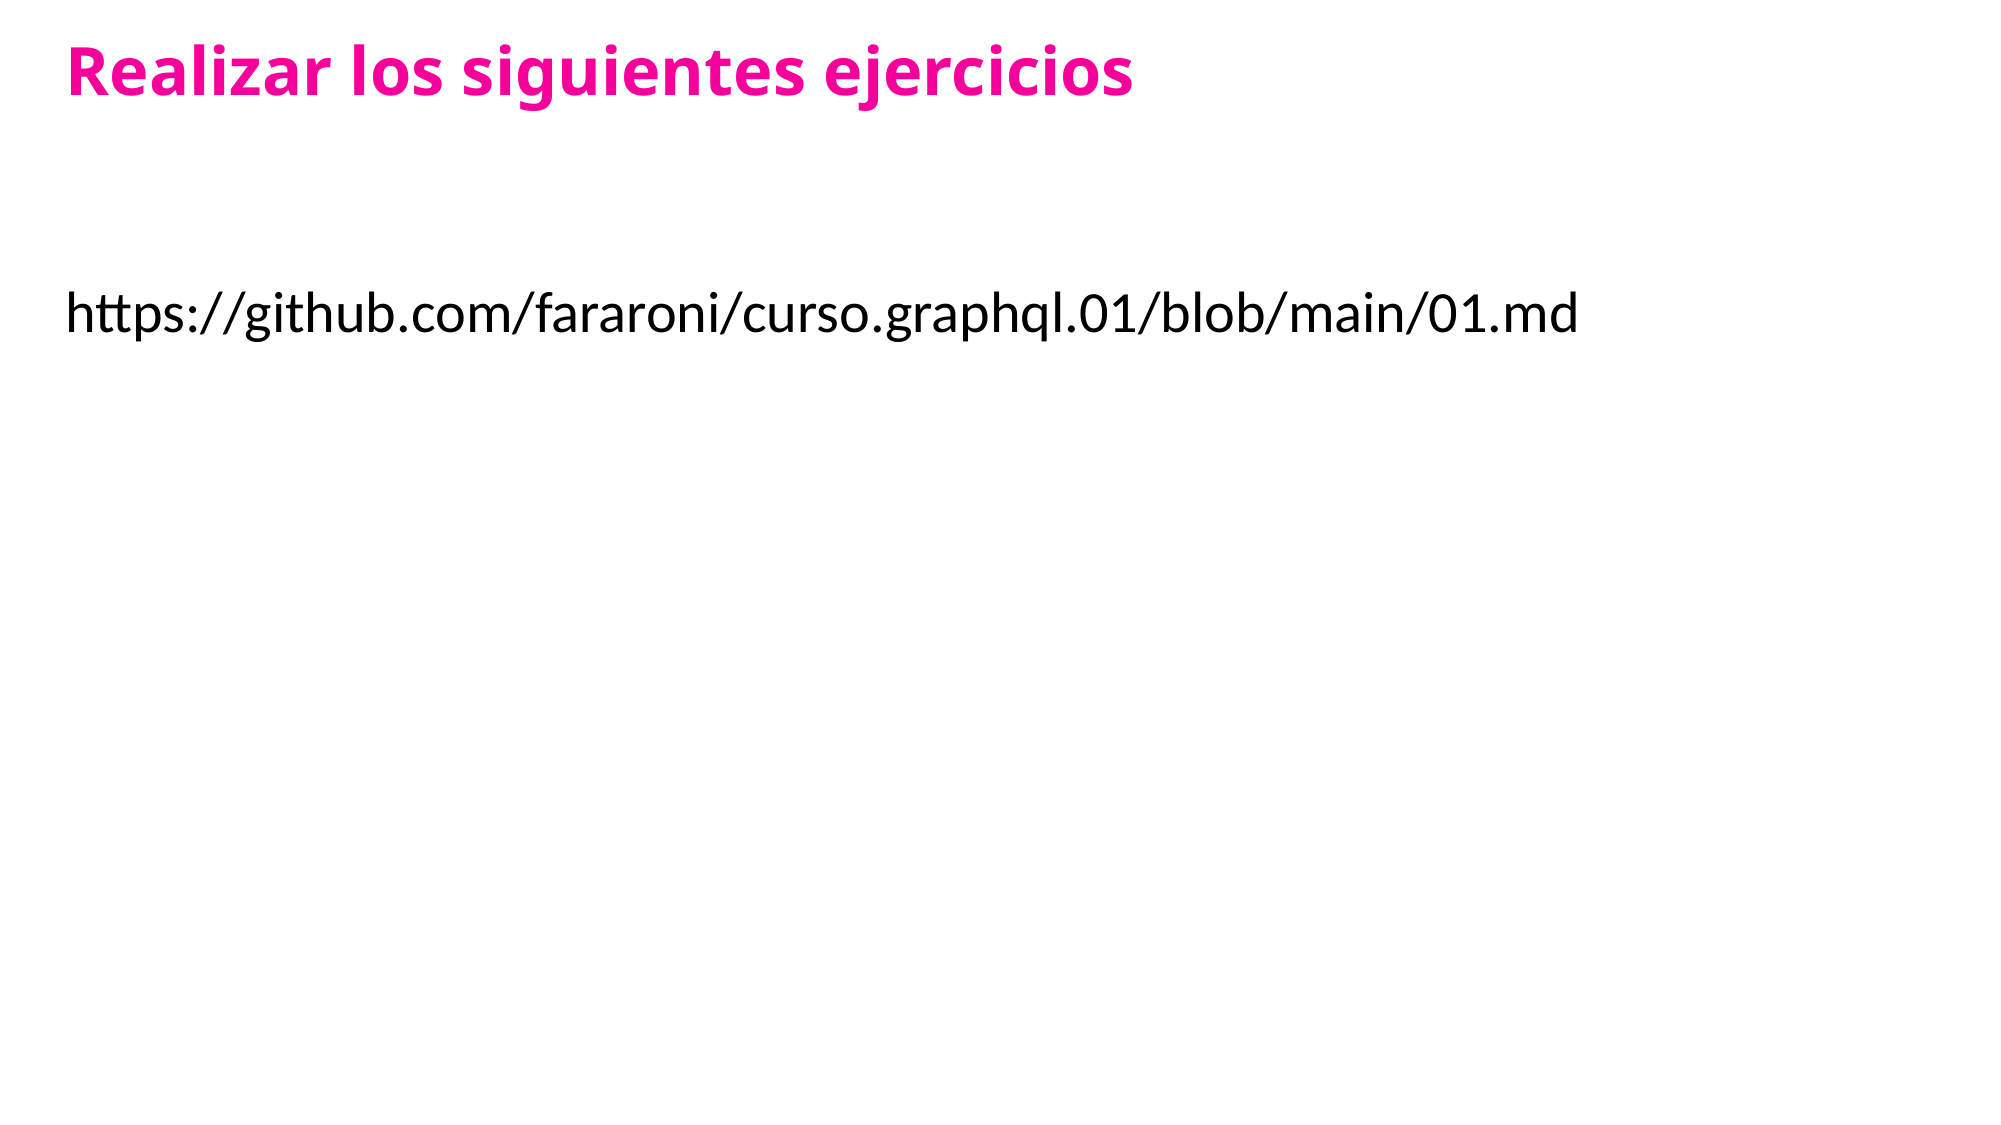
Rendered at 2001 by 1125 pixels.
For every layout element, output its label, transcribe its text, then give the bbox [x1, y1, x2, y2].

text_box https://github.com/fararoni/curso.graphql.01/blob/main/01.md [50, 266, 1837, 352]
title Realizar los siguientes ejercicios [50, 30, 1776, 118]
